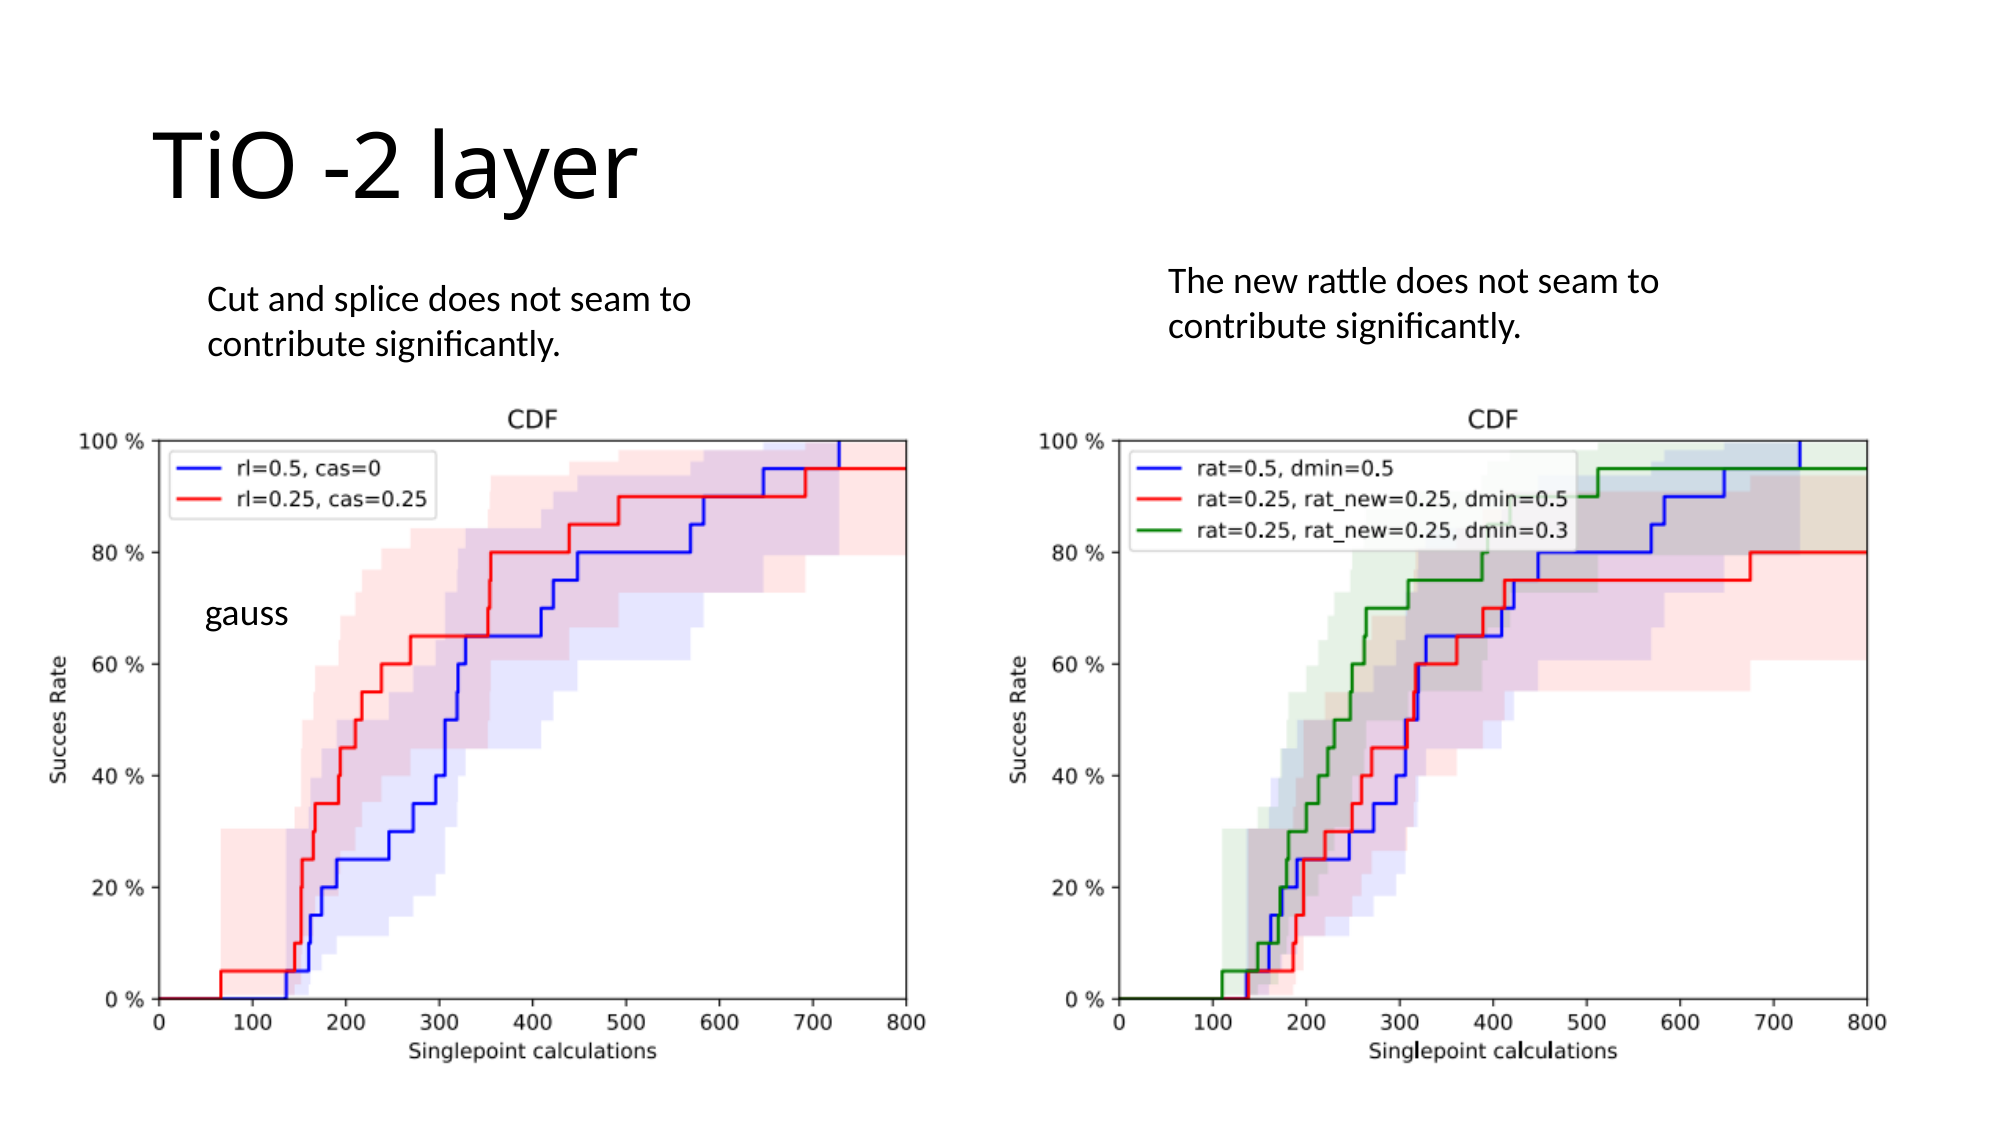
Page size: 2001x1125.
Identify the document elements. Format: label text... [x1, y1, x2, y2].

text_box Cut and splice does not seam to contribute significantly. [192, 266, 716, 354]
picture [39, 354, 1961, 1076]
title TiO -2 layer [137, 59, 1863, 278]
text_box The new rattle does not seam to contribute significantly. [1153, 248, 1684, 354]
